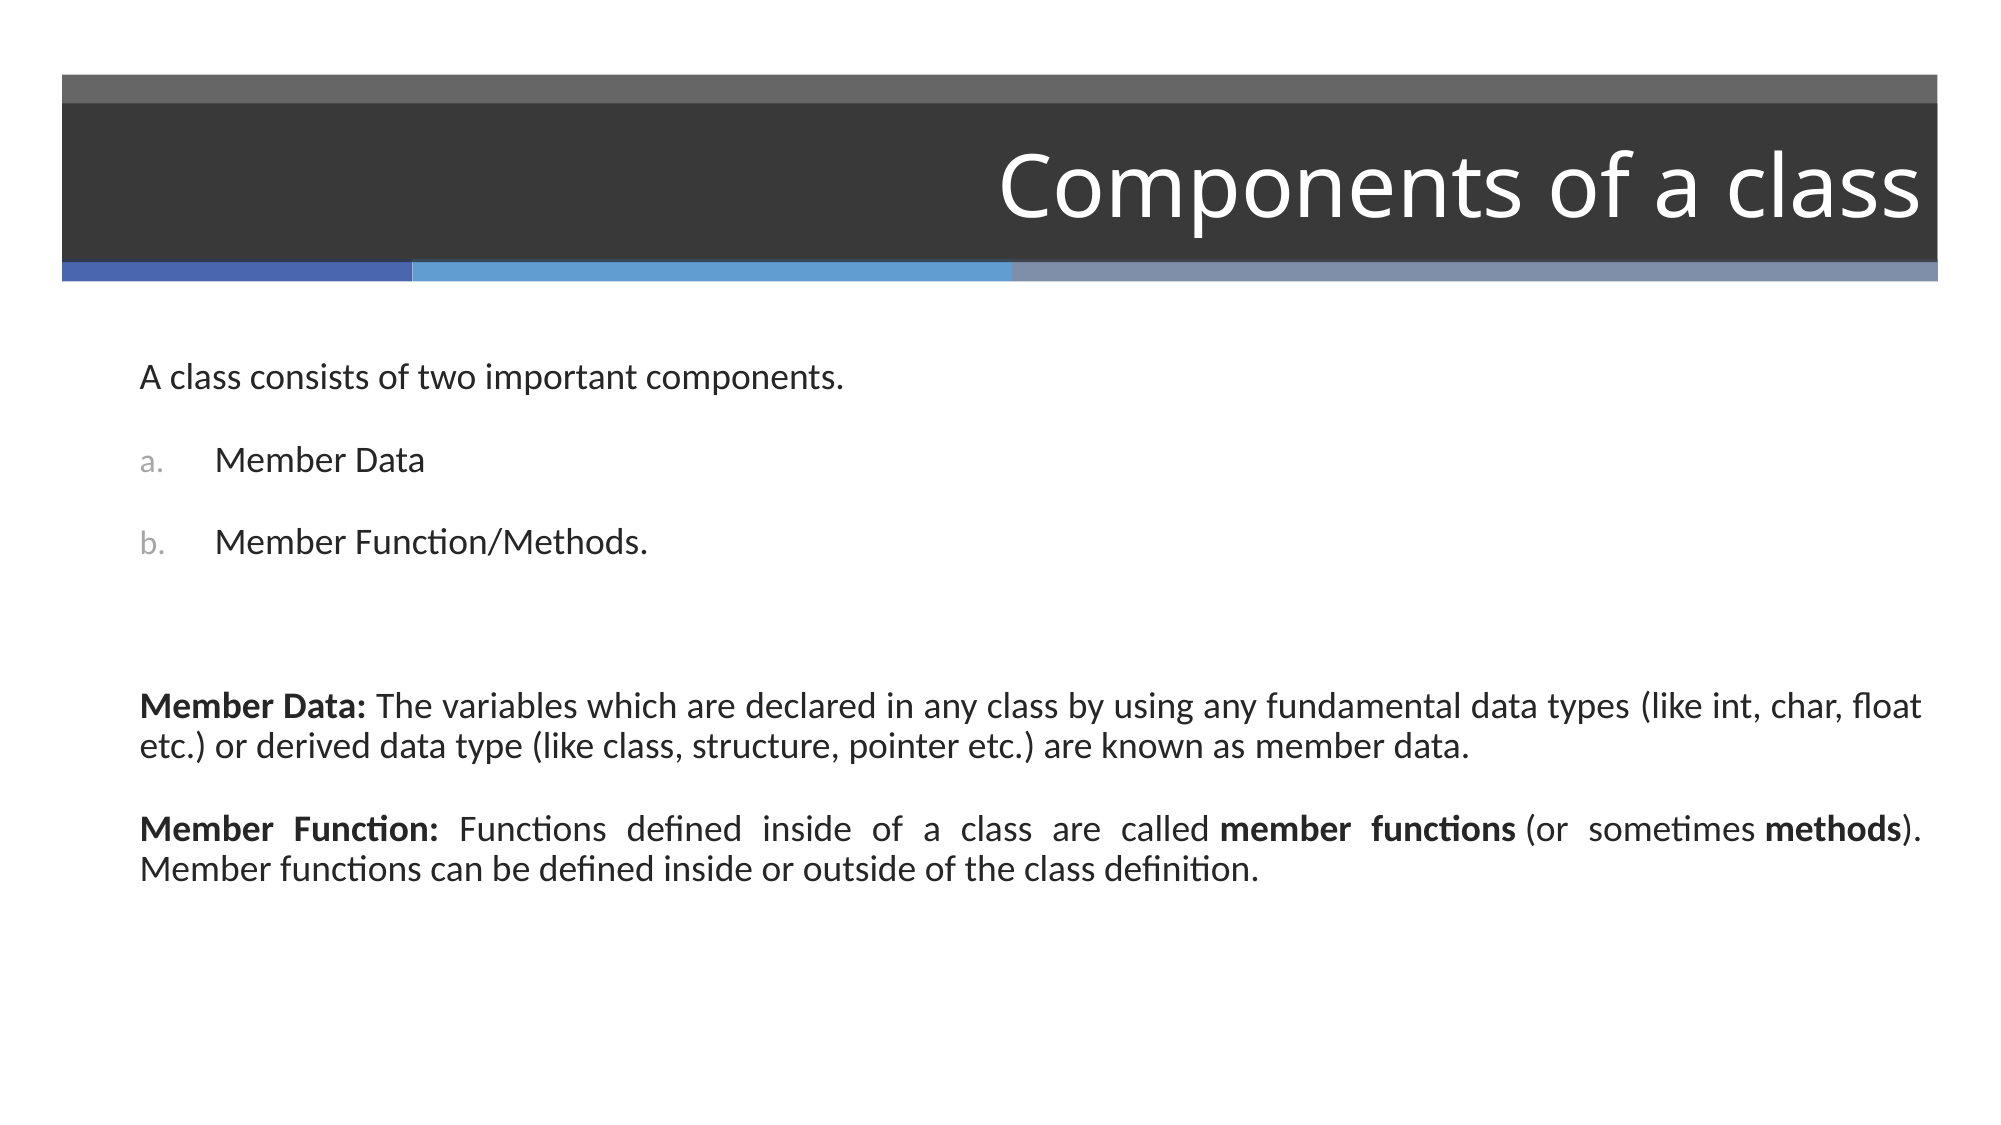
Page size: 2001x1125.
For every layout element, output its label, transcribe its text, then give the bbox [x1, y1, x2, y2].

list A class consists of two important components. Member Data Member Function/Methods. Member Data: The variables which are declared in any class by using any fundamental data types (like int, char, float etc.) or derived data type (like class, structure, pointer etc.) are known as member data. Member Function: Functions defined inside of a class are called member functions (or sometimes methods). Member functions can be defined inside or outside of the class definition. [124, 350, 1938, 1005]
title Components of a class [62, 103, 1938, 263]
